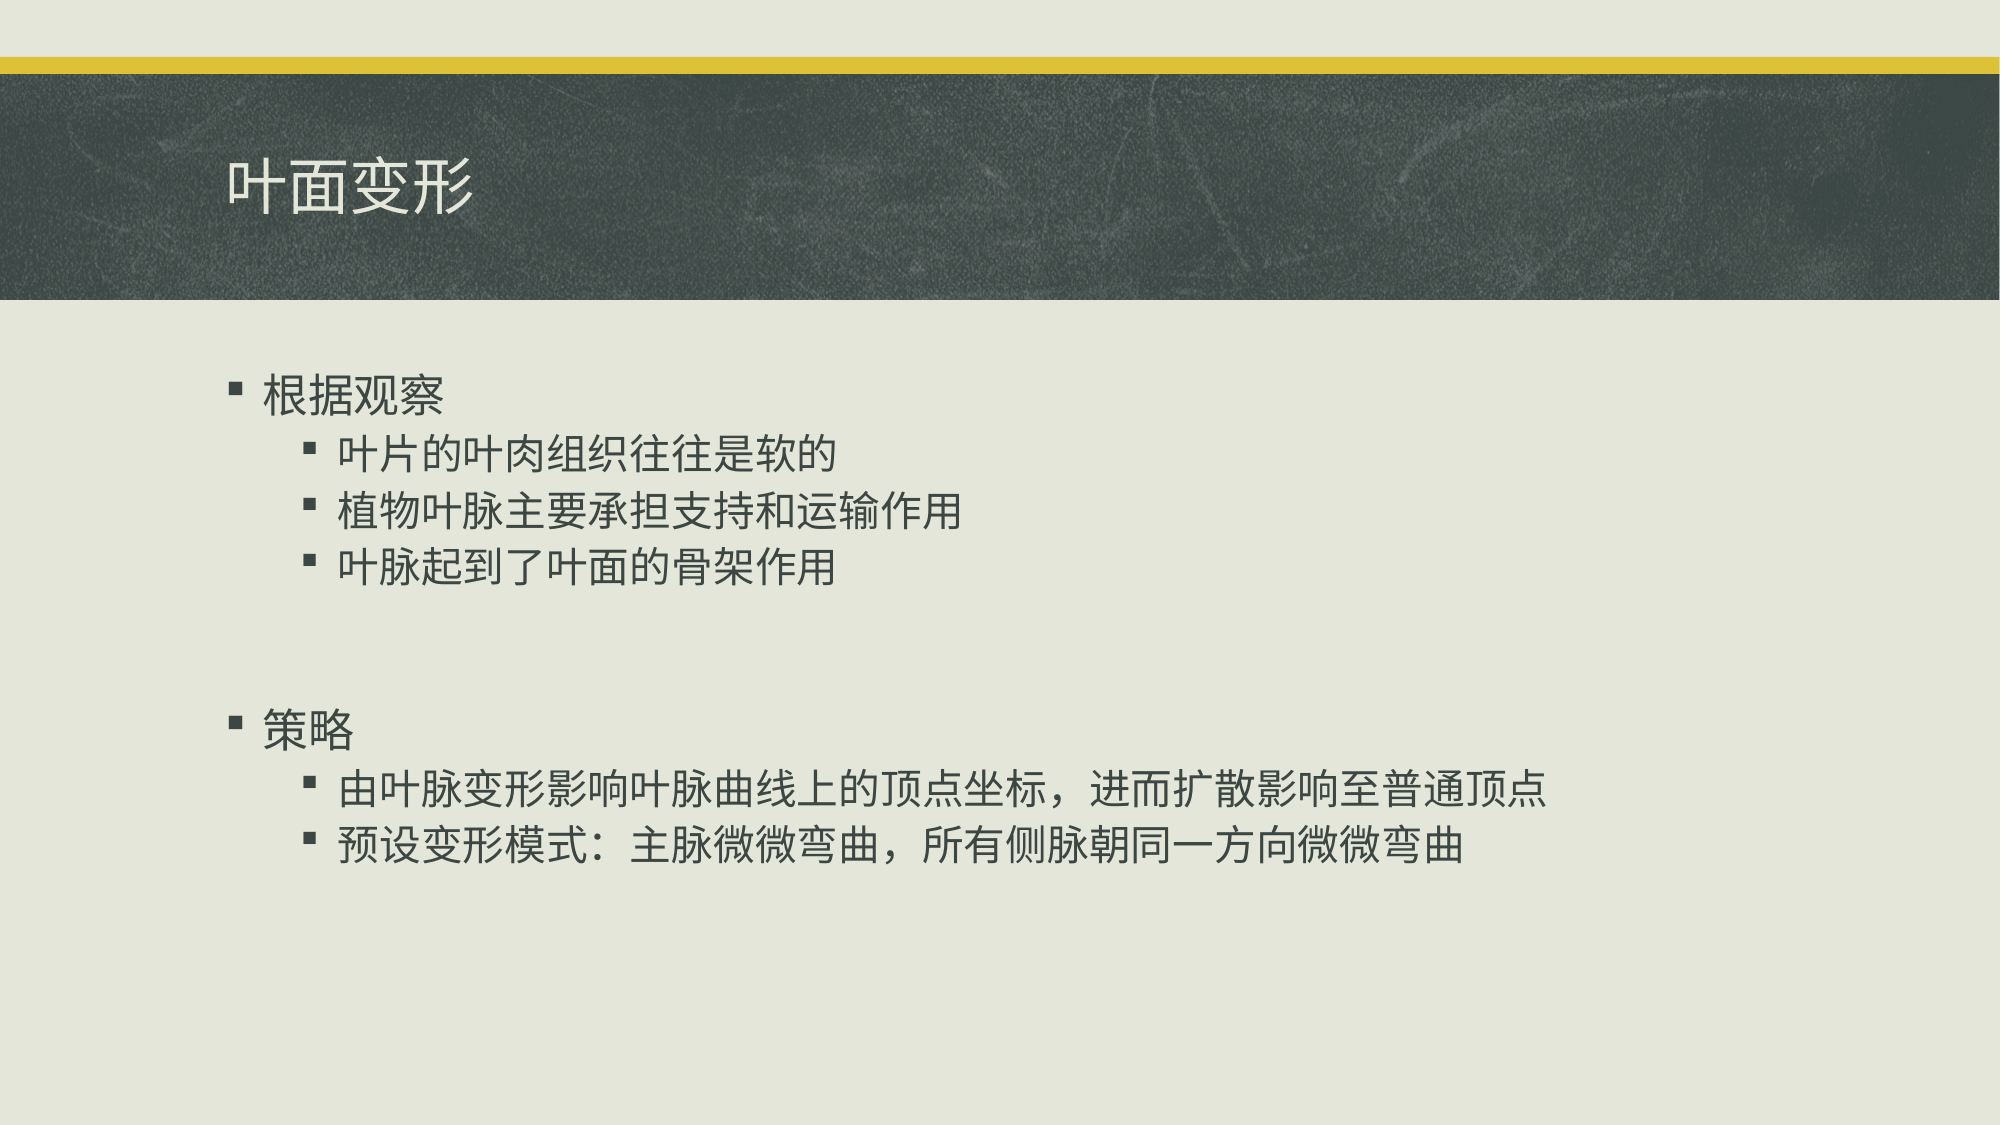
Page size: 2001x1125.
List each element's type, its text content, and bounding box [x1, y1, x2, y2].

picture [0, 74, 2000, 300]
list 根据观察 叶片的叶肉组织往往是软的 植物叶脉主要承担支持和运输作用 叶脉起到了叶面的骨架作用 策略 由叶脉变形影响叶脉曲线上的顶点坐标，进而扩散影响至普通顶点 预设变形模式：主脉微微弯曲，所有侧脉朝同一方向微微弯曲 [210, 359, 1790, 1014]
title 叶面变形 [210, 76, 1790, 300]
